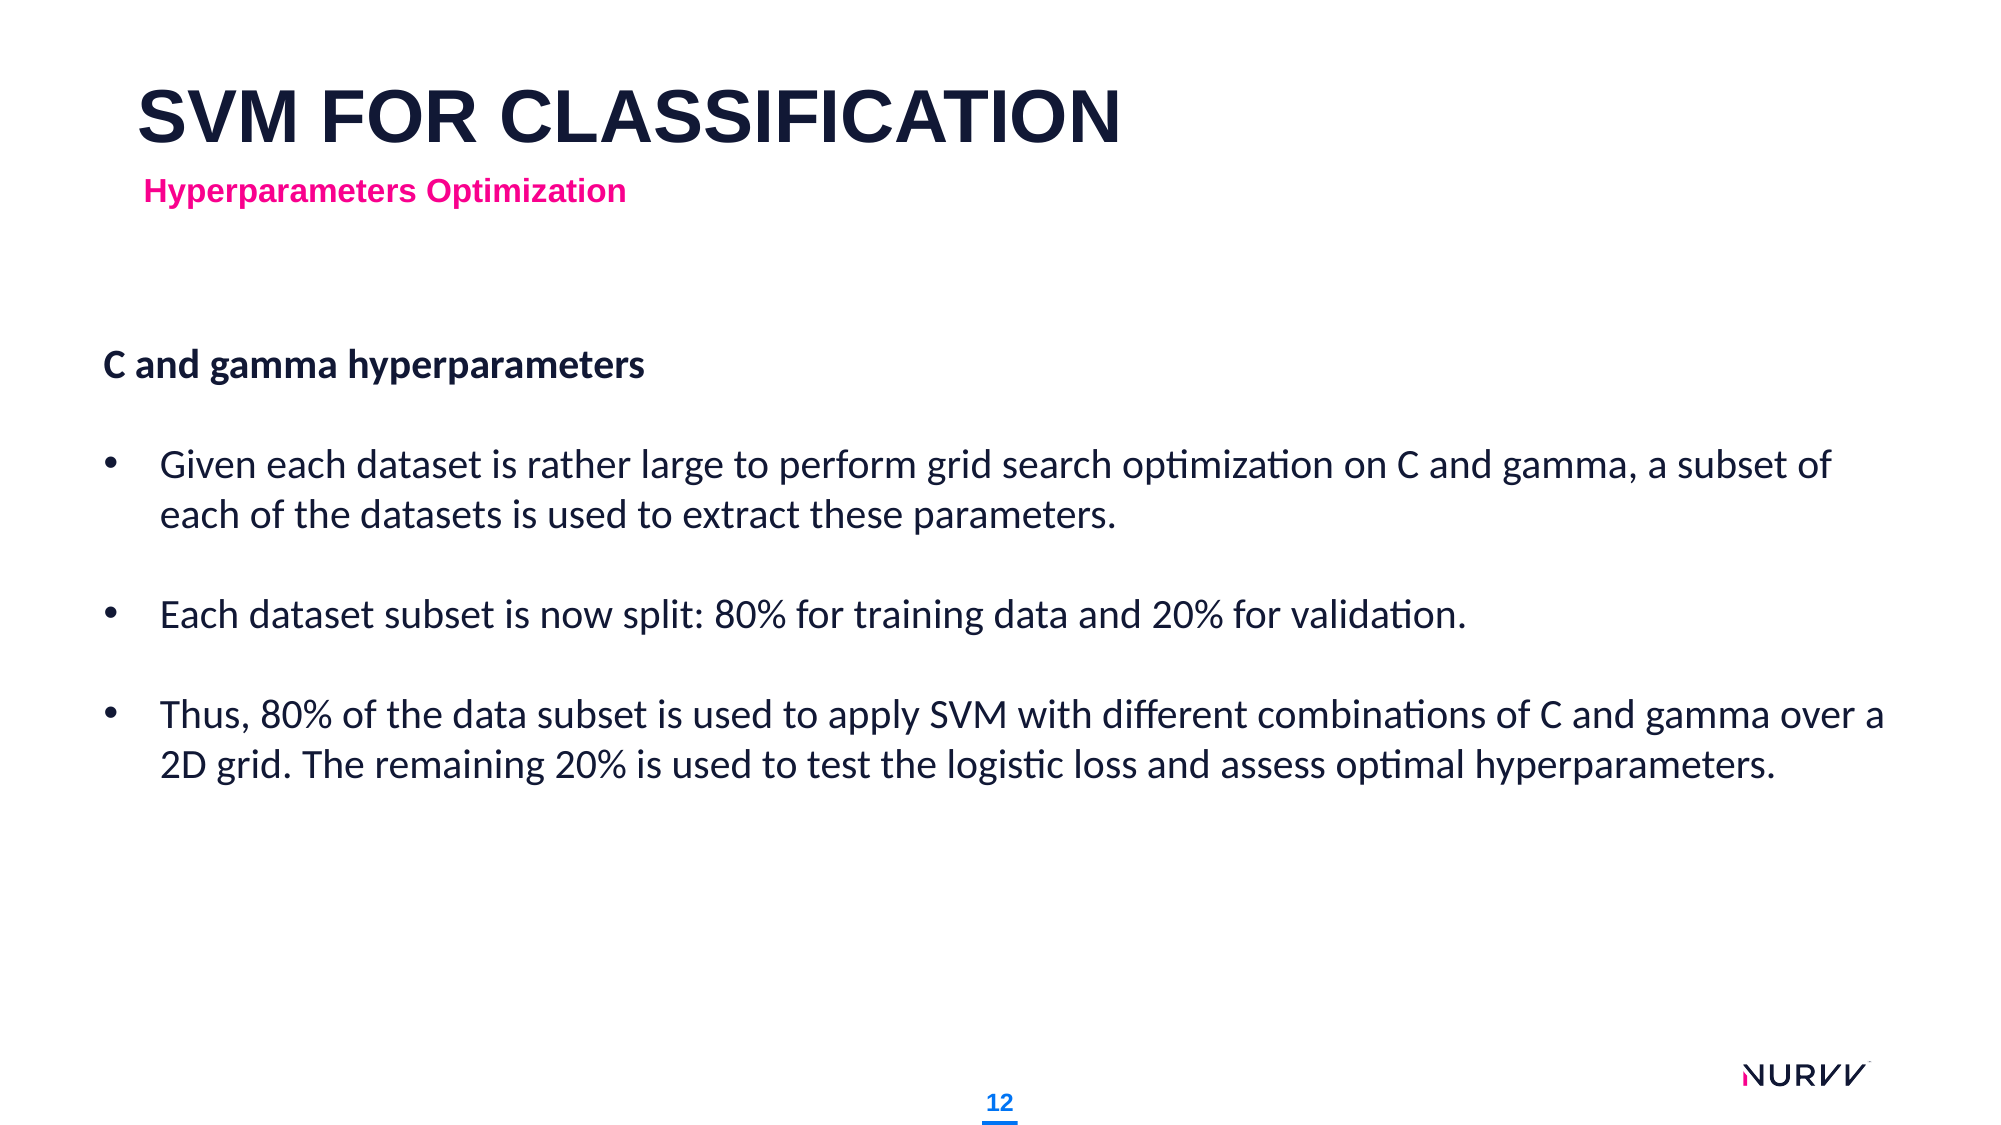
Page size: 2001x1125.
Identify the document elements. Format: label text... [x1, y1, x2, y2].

text_box C and gamma hyperparameters Given each dataset is rather large to perform grid search optimization on C and gamma, a subset of each of the datasets is used to extract these parameters. Each dataset subset is now split: 80% for training data and 20% for validation. Thus, 80% of the data subset is used to apply SVM with different combinations of C and gamma over a 2D grid. The remaining 20% is used to test the logistic loss and assess optimal hyperparameters. [88, 279, 1911, 840]
title SVM FOR CLASSIFICATION [125, 56, 1948, 149]
picture [1731, 1052, 1878, 1098]
text_box Hyperparameters Optimization [128, 161, 1876, 236]
